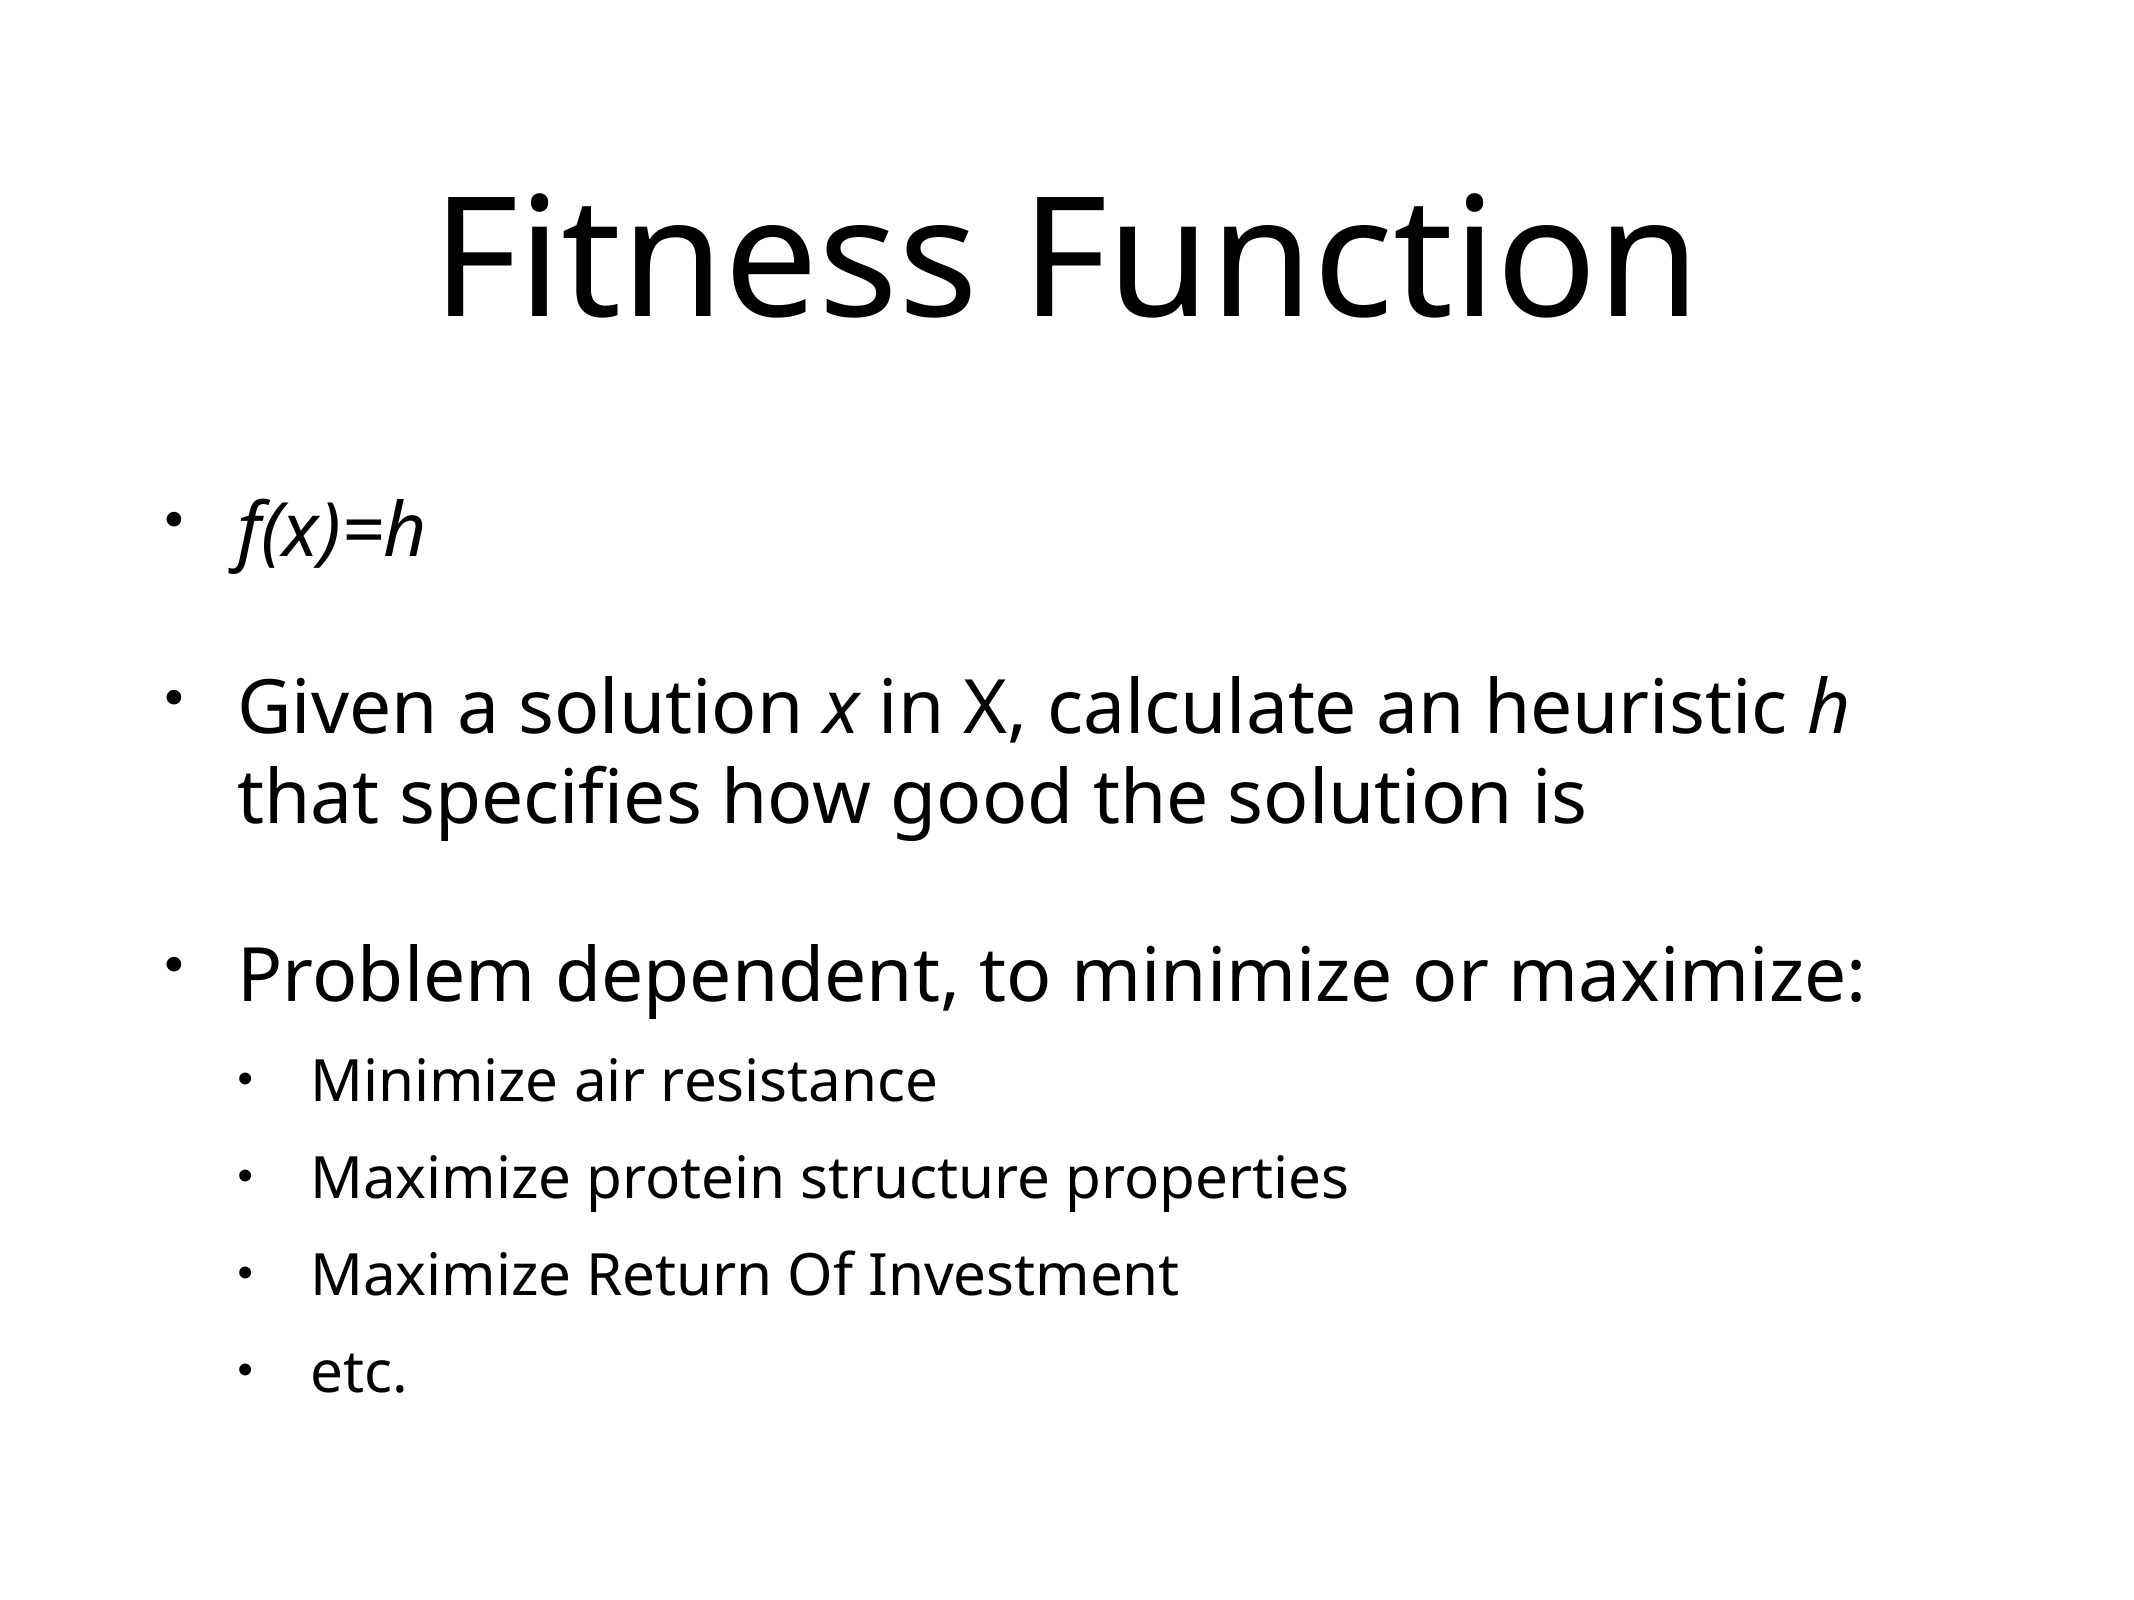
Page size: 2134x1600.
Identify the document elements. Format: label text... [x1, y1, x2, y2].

list f(x)=h Given a solution x in X, calculate an heuristic h that specifies how good the solution is Problem dependent, to minimize or maximize: Minimize air resistance Maximize protein structure properties Maximize Return Of Investment etc. [155, 426, 1978, 1459]
title Fitness Function [155, 72, 1978, 426]
